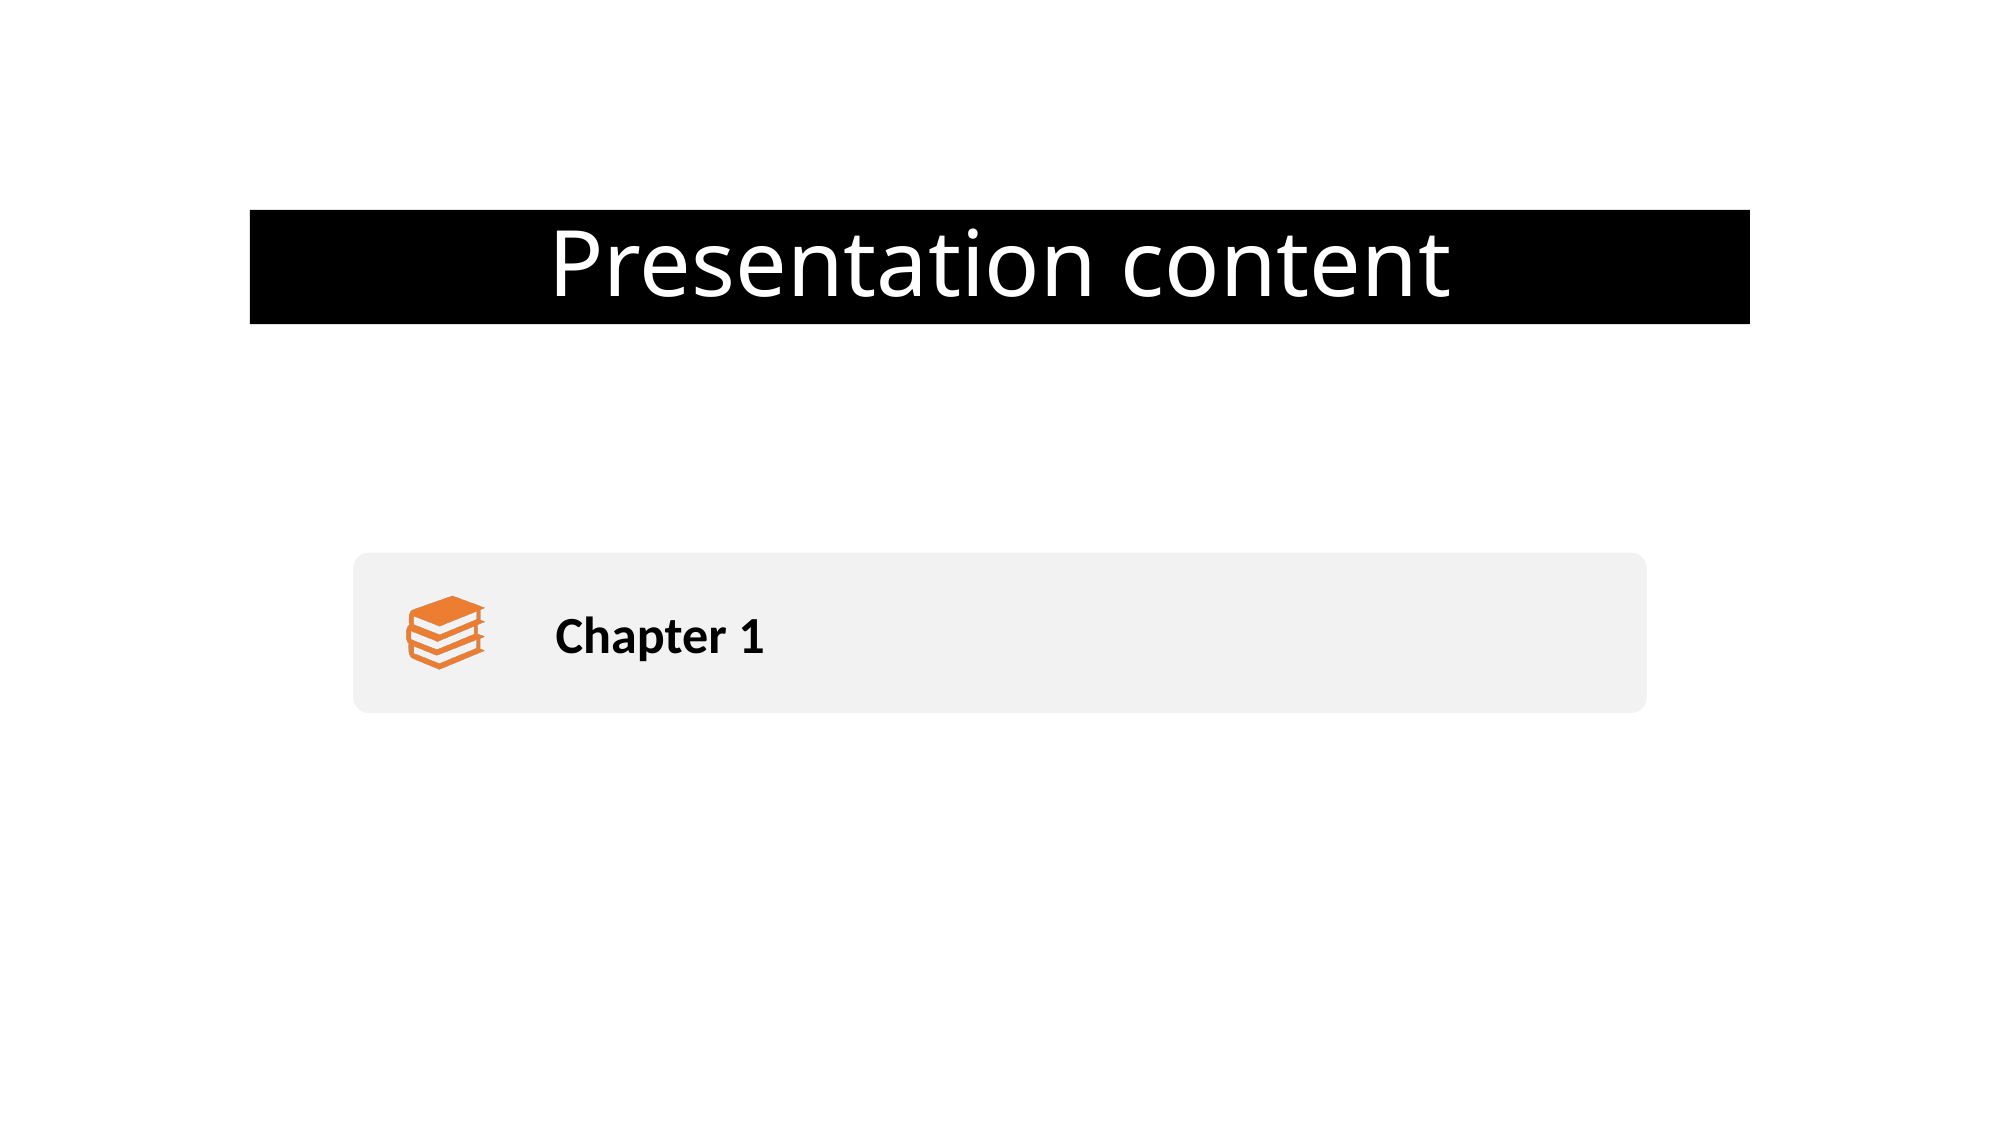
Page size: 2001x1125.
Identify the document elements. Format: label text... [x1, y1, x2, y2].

title Presentation content [353, 185, 1647, 349]
text_box [249, 209, 353, 325]
text_box [1647, 209, 1751, 325]
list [353, 365, 1647, 901]
